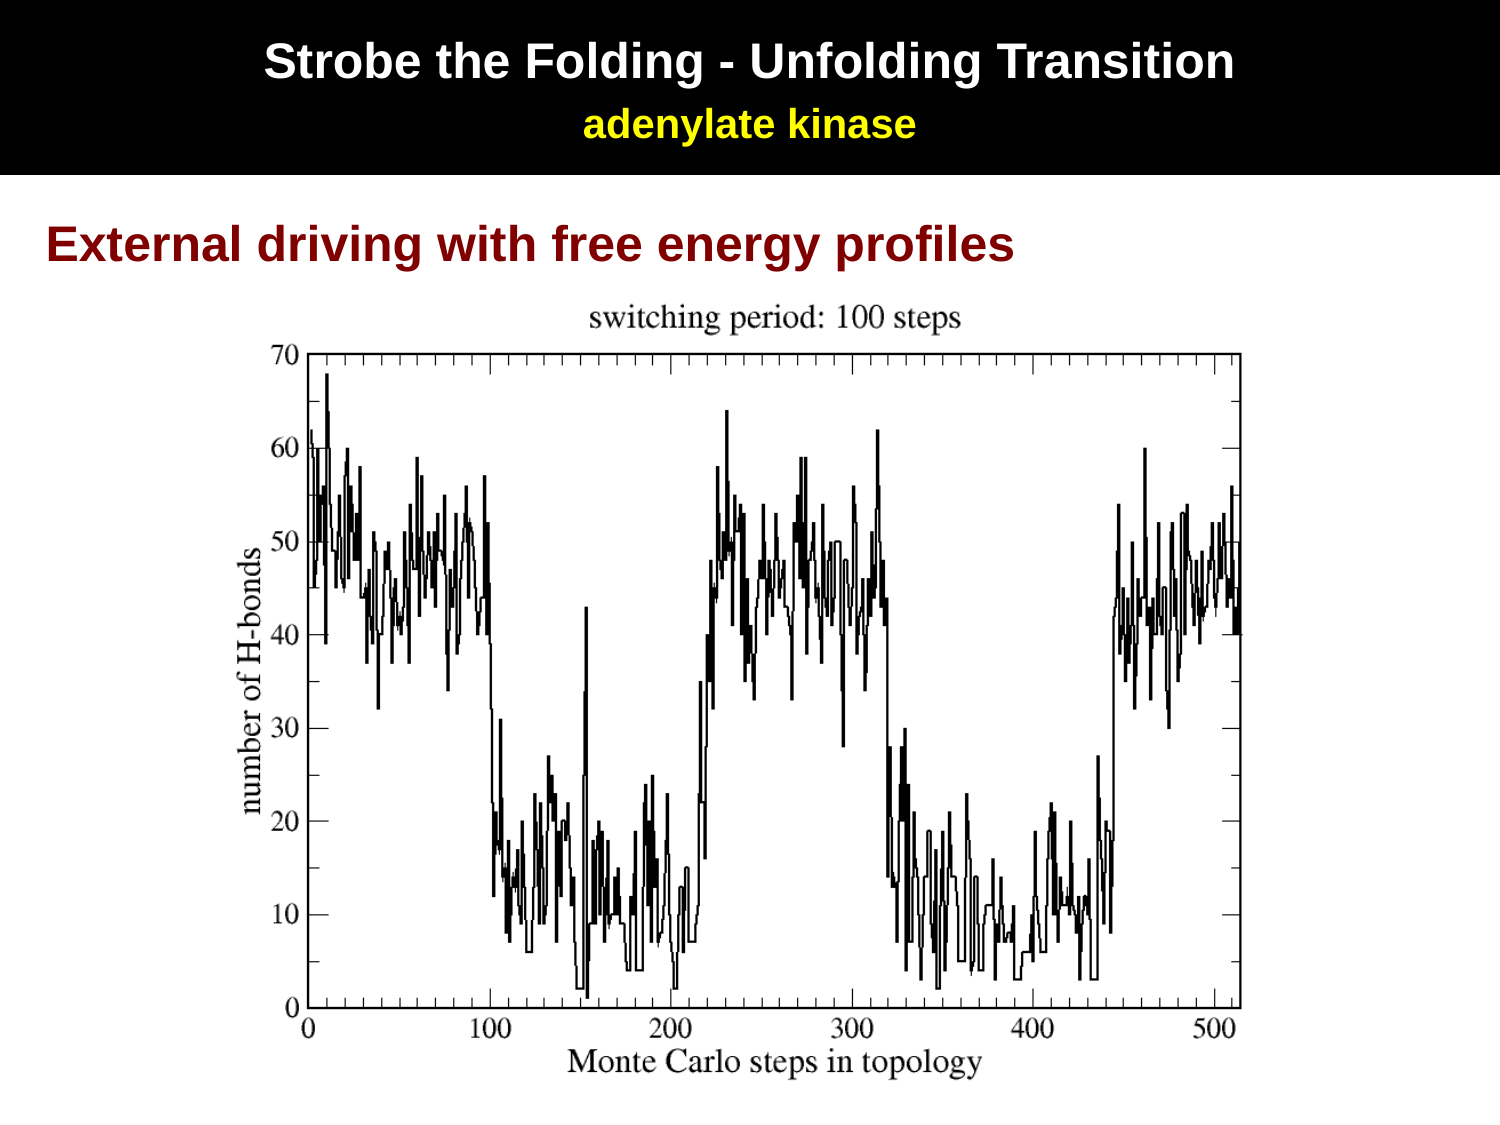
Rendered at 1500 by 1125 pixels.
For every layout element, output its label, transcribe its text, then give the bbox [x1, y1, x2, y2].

text_box Strobe the Folding - Unfolding Transition adenylate kinase [0, 0, 1500, 175]
picture [218, 298, 1262, 1088]
text_box External driving with free energy profiles [30, 204, 1032, 279]
